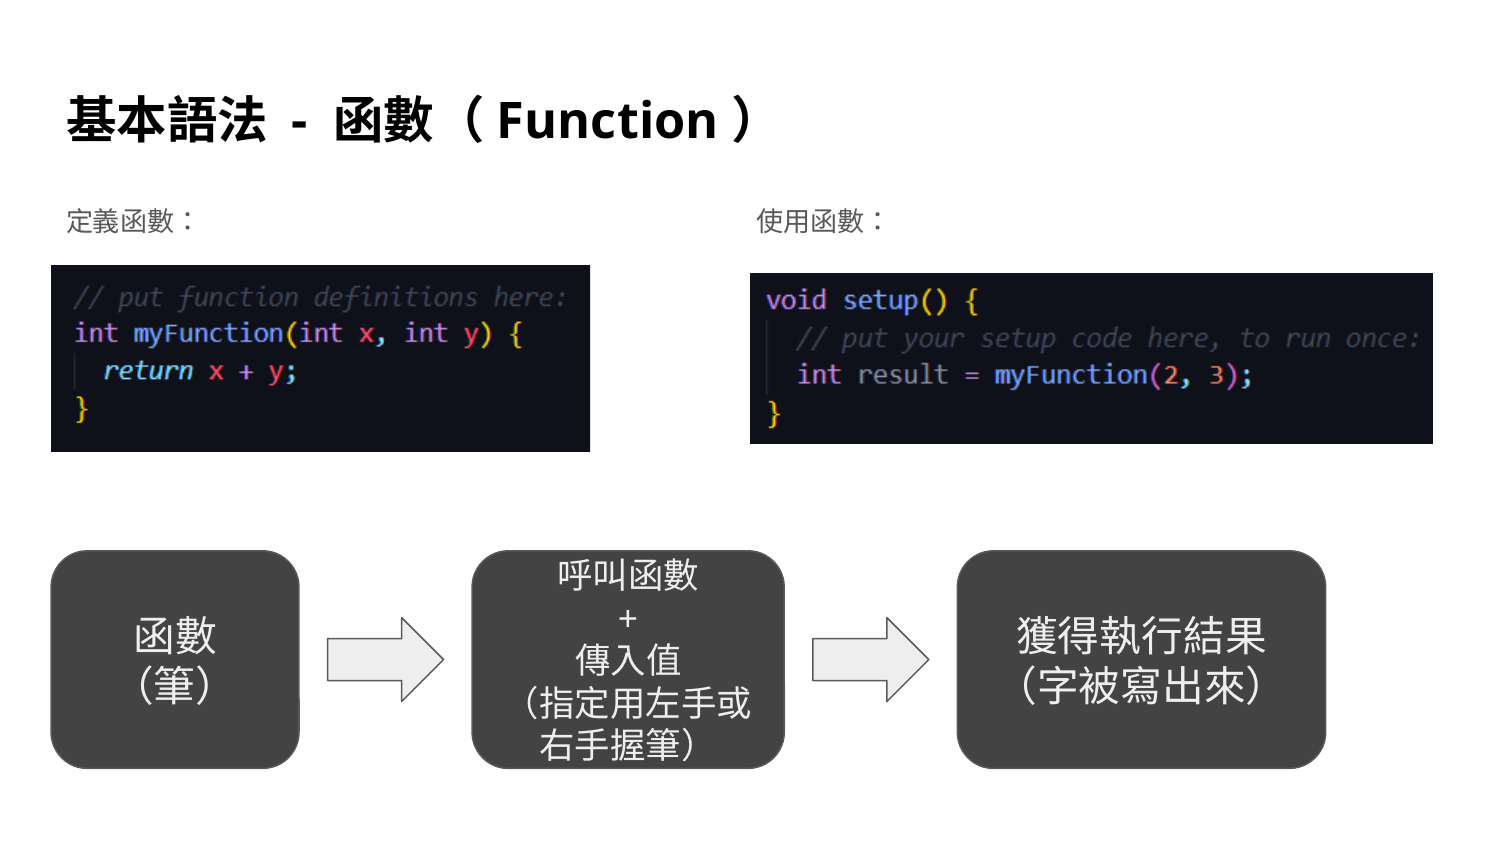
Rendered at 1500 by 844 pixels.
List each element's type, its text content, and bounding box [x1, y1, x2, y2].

text_box 獲得執行結果 （字被寫出來） [957, 550, 1326, 769]
text_box 定義函數： [51, 189, 741, 266]
text_box 使用函數： [741, 189, 1441, 266]
text_box 呼叫函數 + 傳入值 （指定用左手或 右手握筆） [472, 550, 785, 769]
text_box [327, 617, 444, 702]
text_box 基本語法 - 函數（Function） [51, 72, 1449, 167]
picture [50, 265, 591, 453]
text_box [812, 617, 929, 702]
text_box 函數 （筆） [51, 550, 299, 769]
picture [749, 273, 1434, 445]
